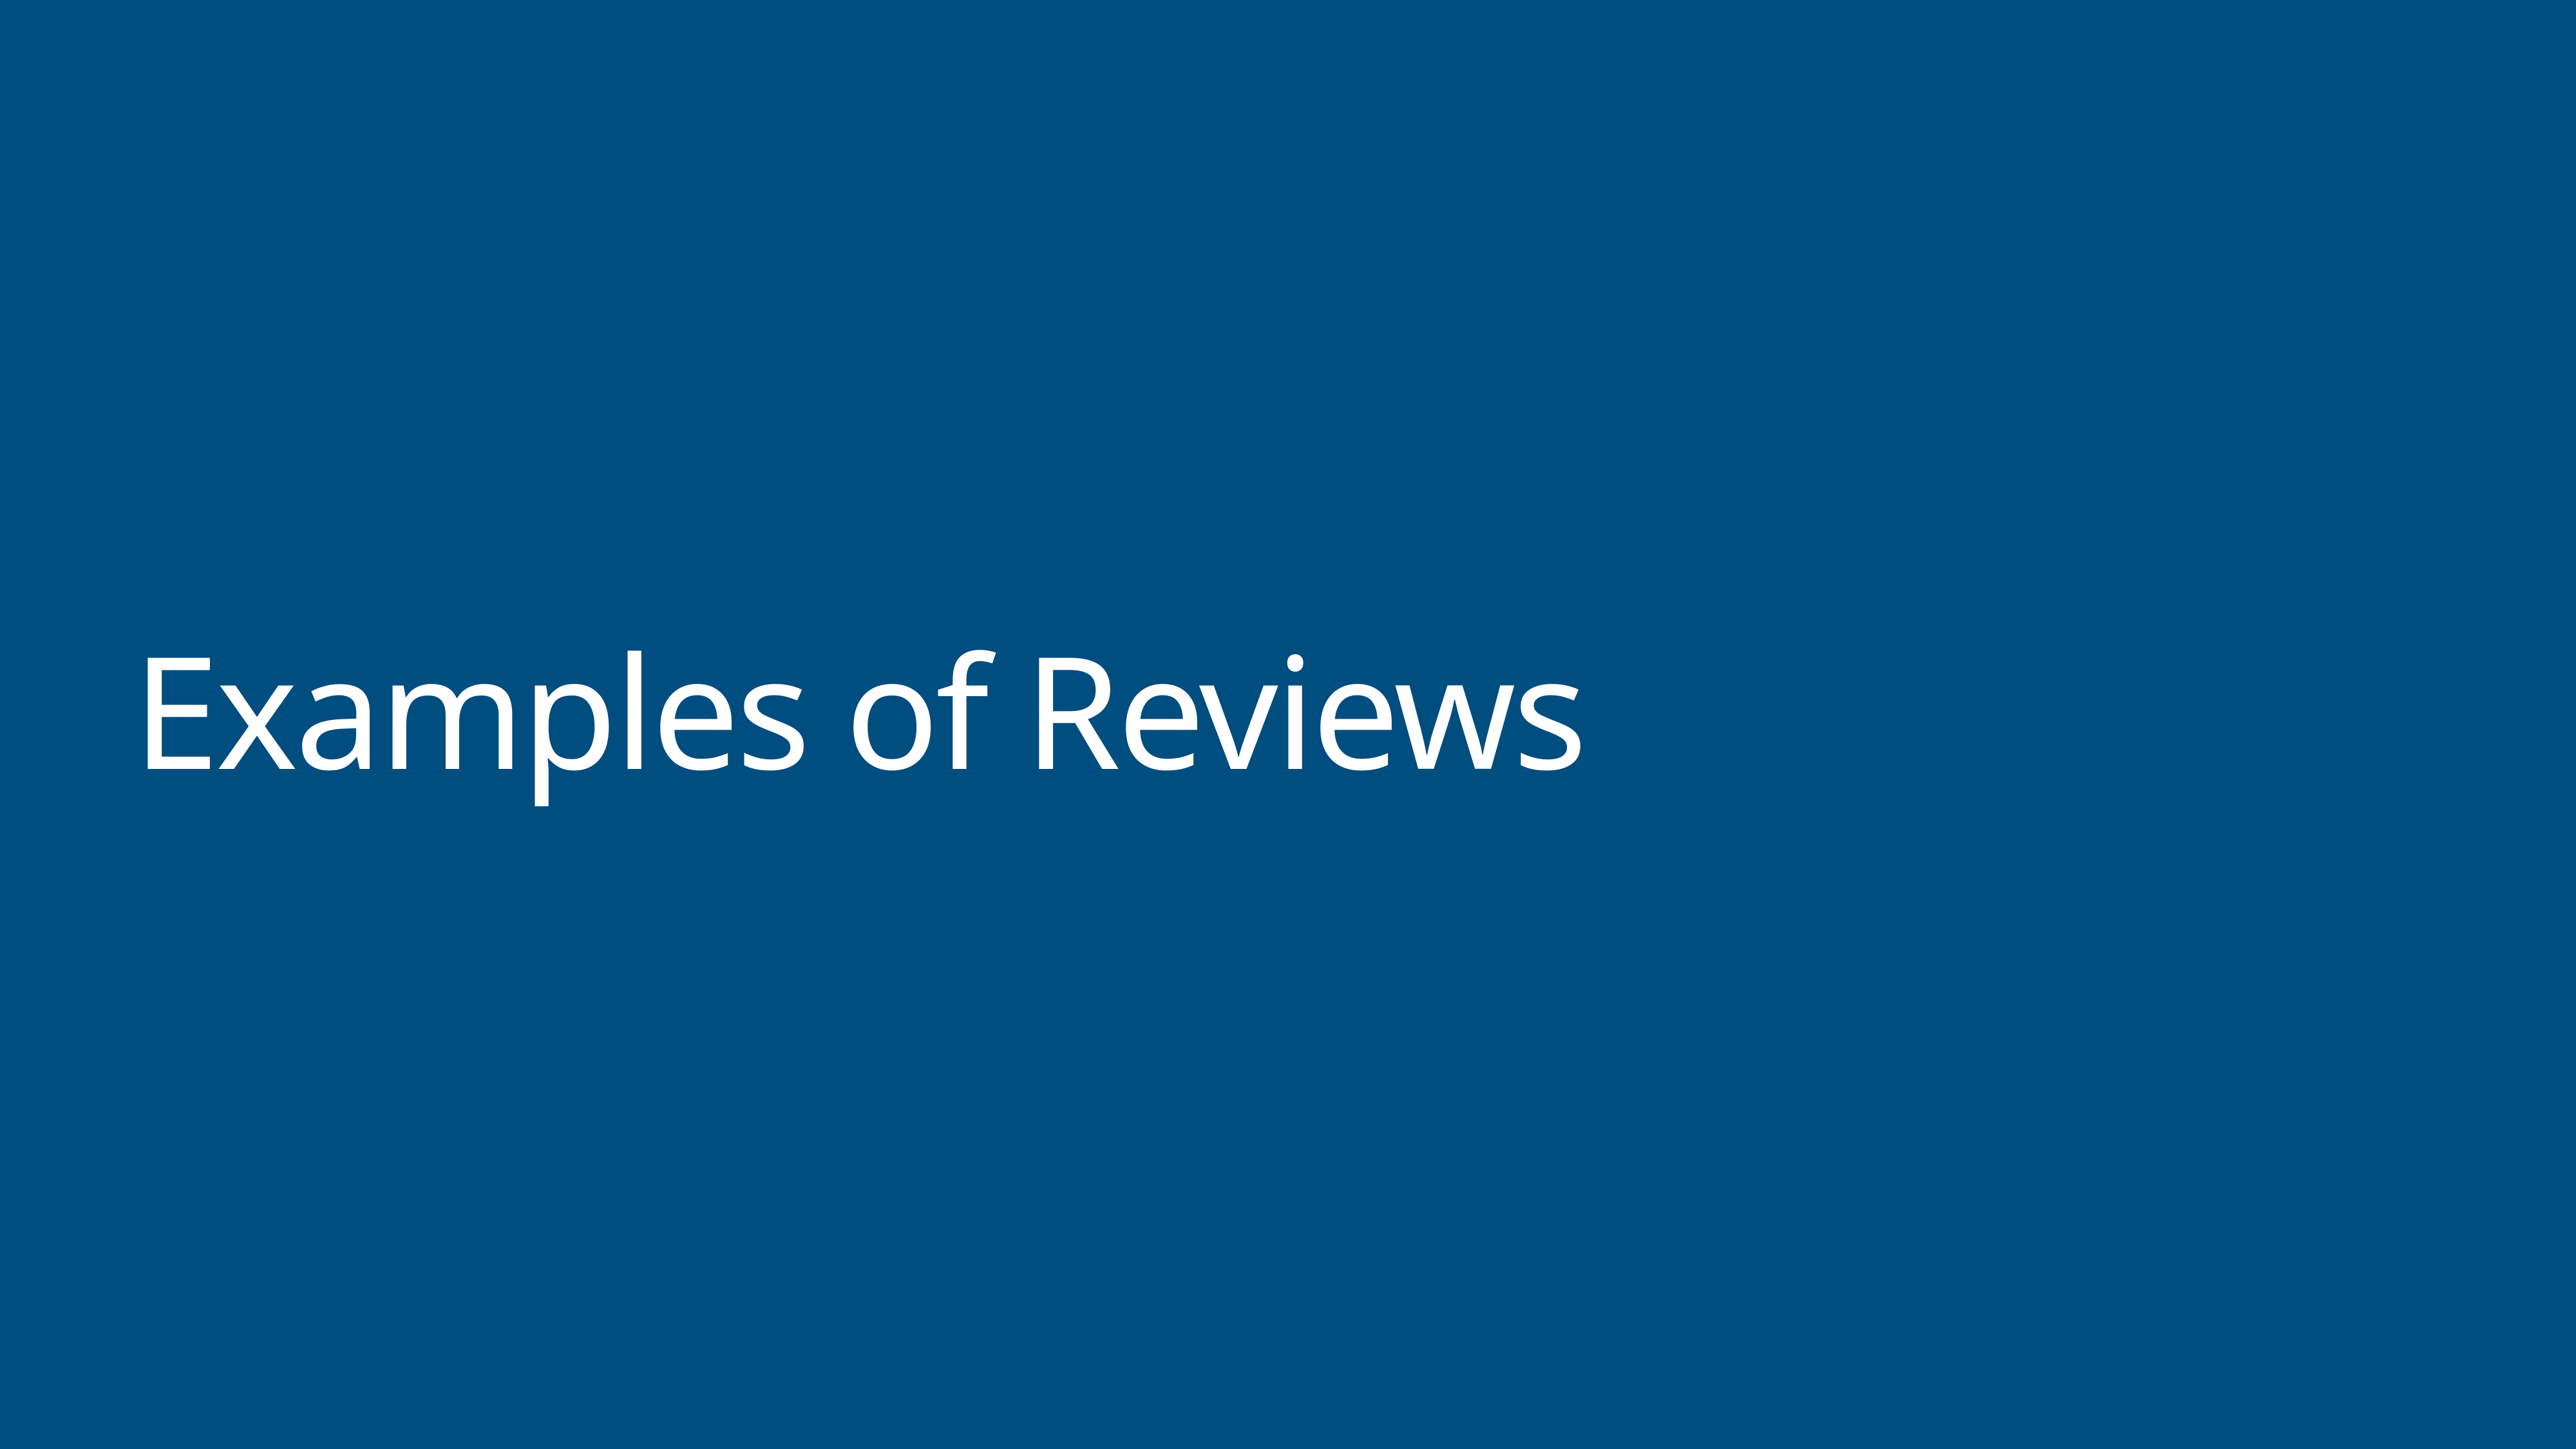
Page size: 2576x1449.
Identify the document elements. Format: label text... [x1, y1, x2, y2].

title Examples of Reviews [127, 478, 2449, 971]
